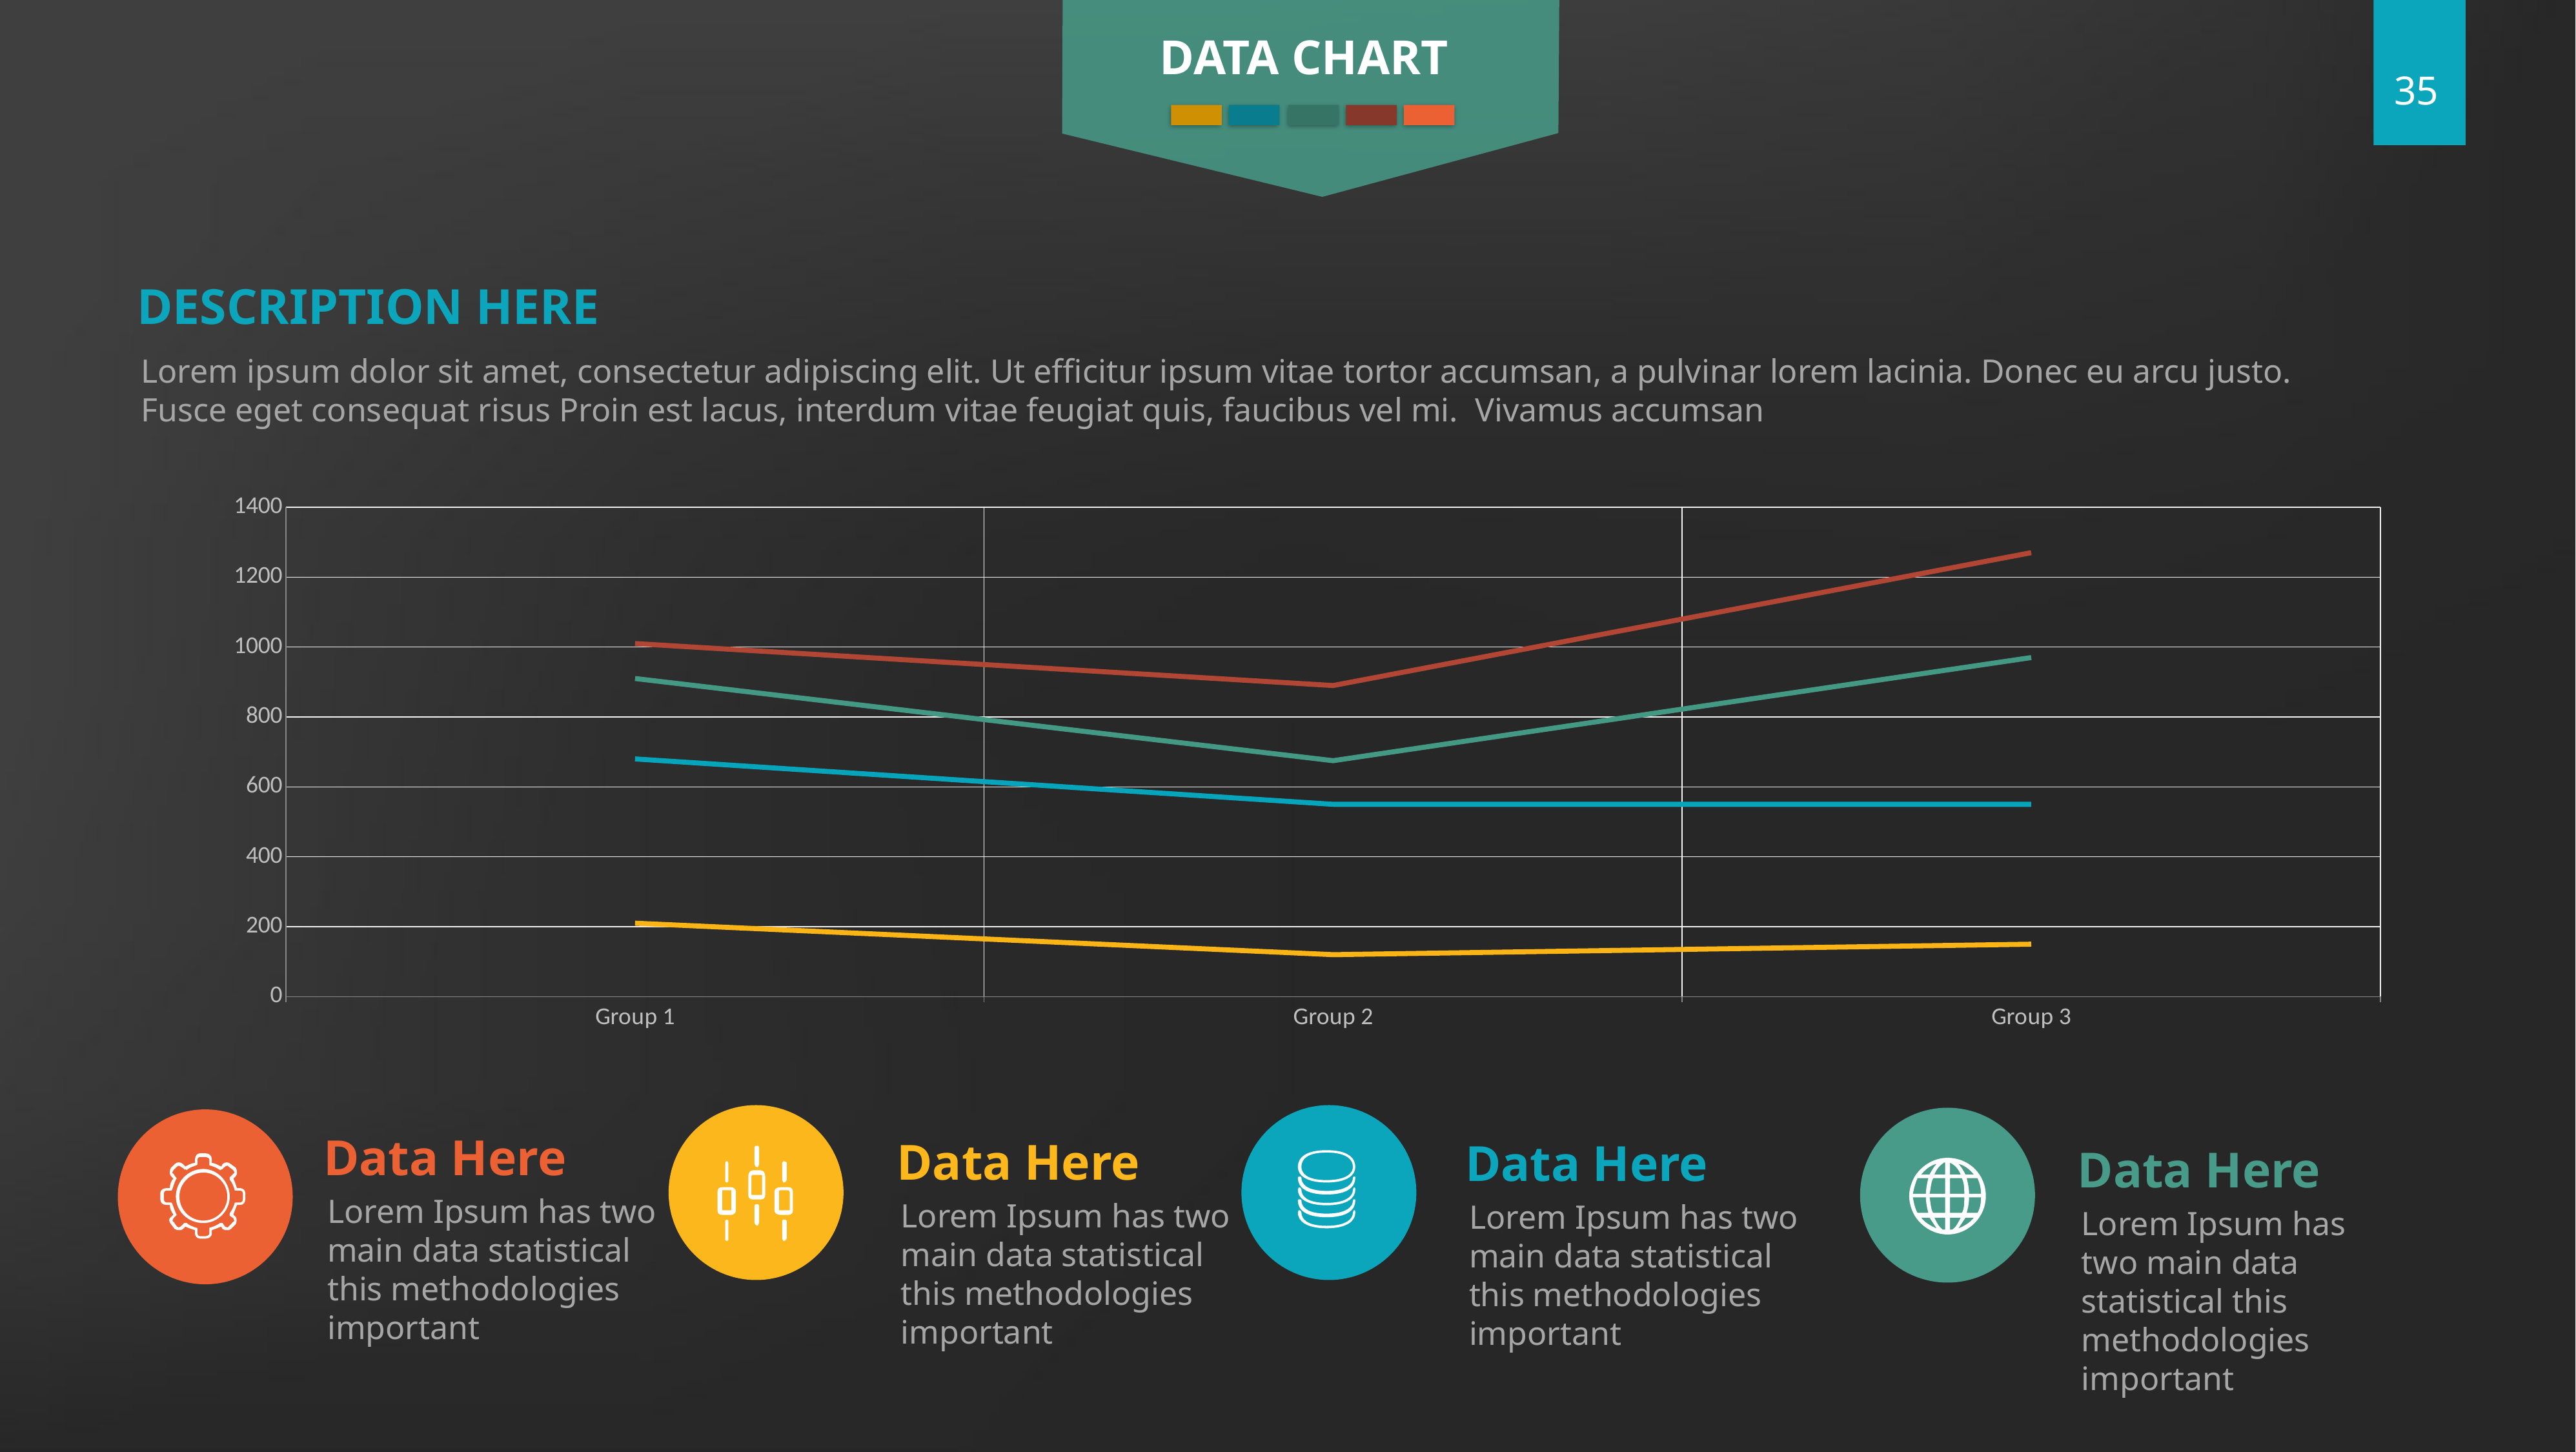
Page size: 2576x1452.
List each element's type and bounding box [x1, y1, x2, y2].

text_box [1860, 1107, 2036, 1283]
text_box [668, 1105, 844, 1280]
chart [174, 488, 2381, 1041]
text_box [877, 1122, 1264, 1364]
picture [0, 0, 2576, 1452]
text_box [2058, 1129, 2422, 1372]
text_box [1445, 1123, 1825, 1366]
text_box [117, 266, 2348, 452]
text_box [117, 1109, 293, 1285]
text_box [1241, 1105, 1417, 1280]
text_box [303, 1116, 682, 1360]
text_box [1026, 0, 1570, 197]
